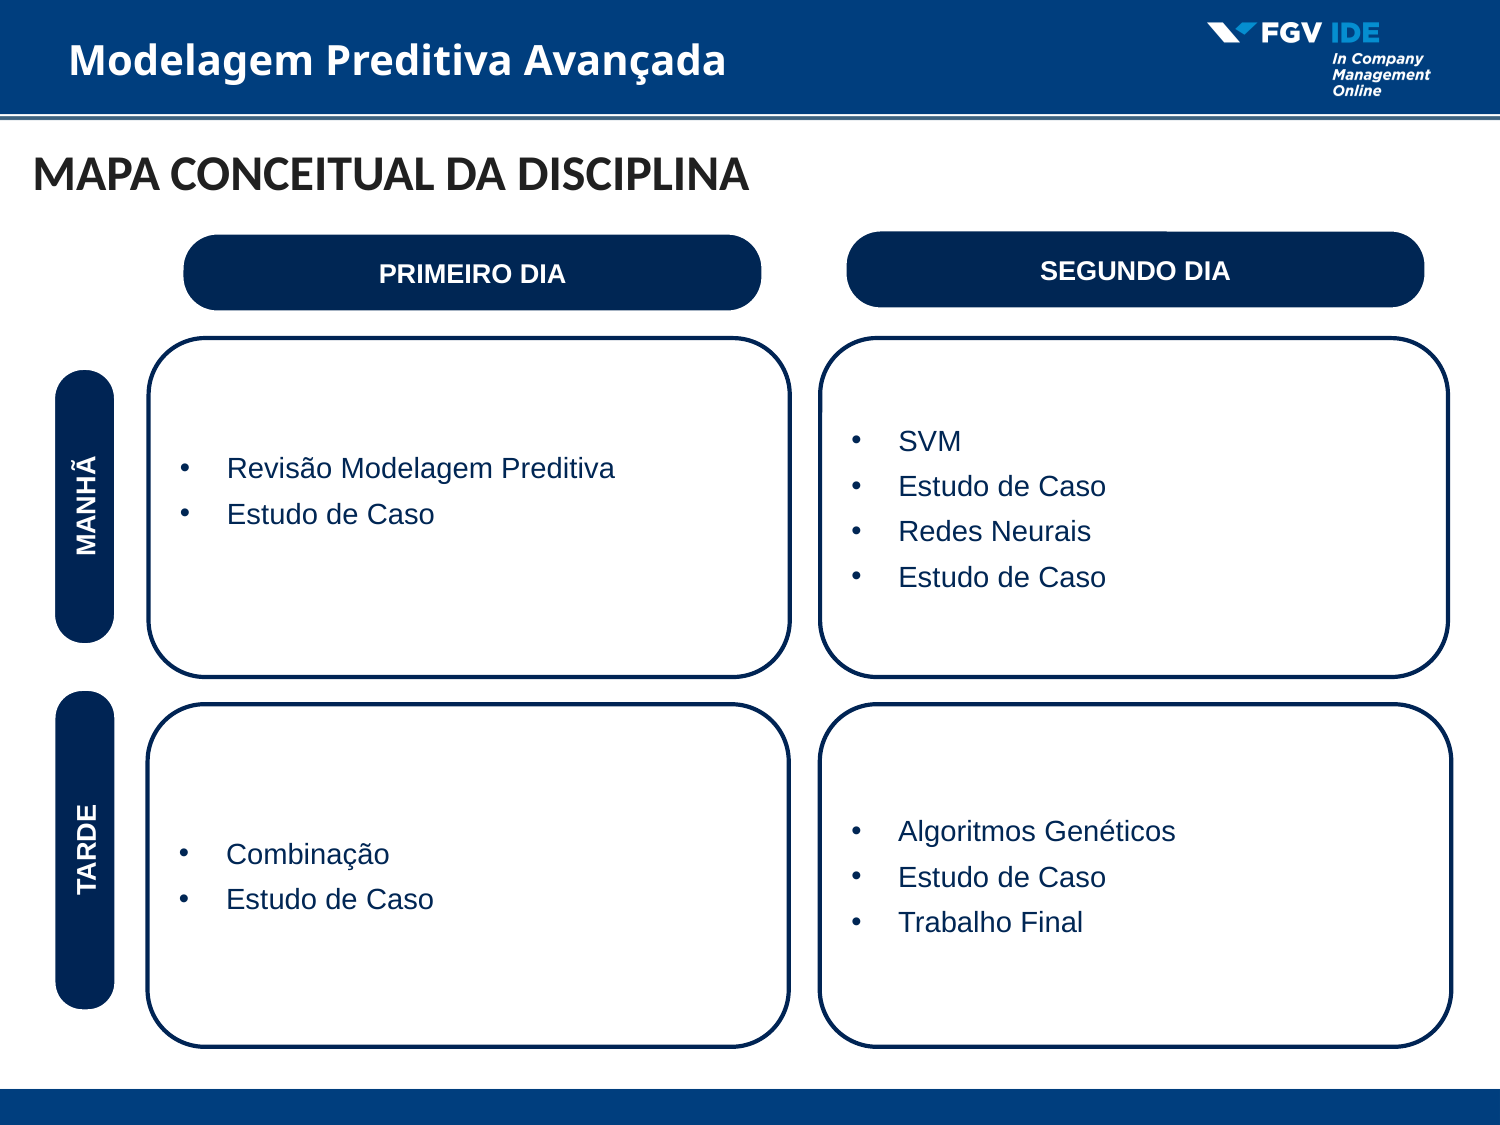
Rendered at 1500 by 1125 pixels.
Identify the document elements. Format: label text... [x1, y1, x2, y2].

text_box TARDE [53, 688, 117, 1012]
text_box Combinação Estudo de Caso [147, 704, 789, 1047]
text_box SVM Estudo de Caso Redes Neurais Estudo de Caso [820, 338, 1448, 678]
text_box MAPA CONCEITUAL DA DISCIPLINA [17, 122, 928, 218]
text_box SEGUNDO DIA [844, 229, 1427, 310]
picture [0, 0, 1500, 1125]
text_box PRIMEIRO DIA [181, 232, 764, 313]
text_box Revisão Modelagem Preditiva Estudo de Caso [148, 338, 790, 678]
text_box Modelagem Preditiva Avançada [53, 26, 1176, 95]
text_box Algoritmos Genéticos Estudo de Caso Trabalho Final [819, 704, 1452, 1047]
text_box MANHÃ [52, 367, 117, 646]
